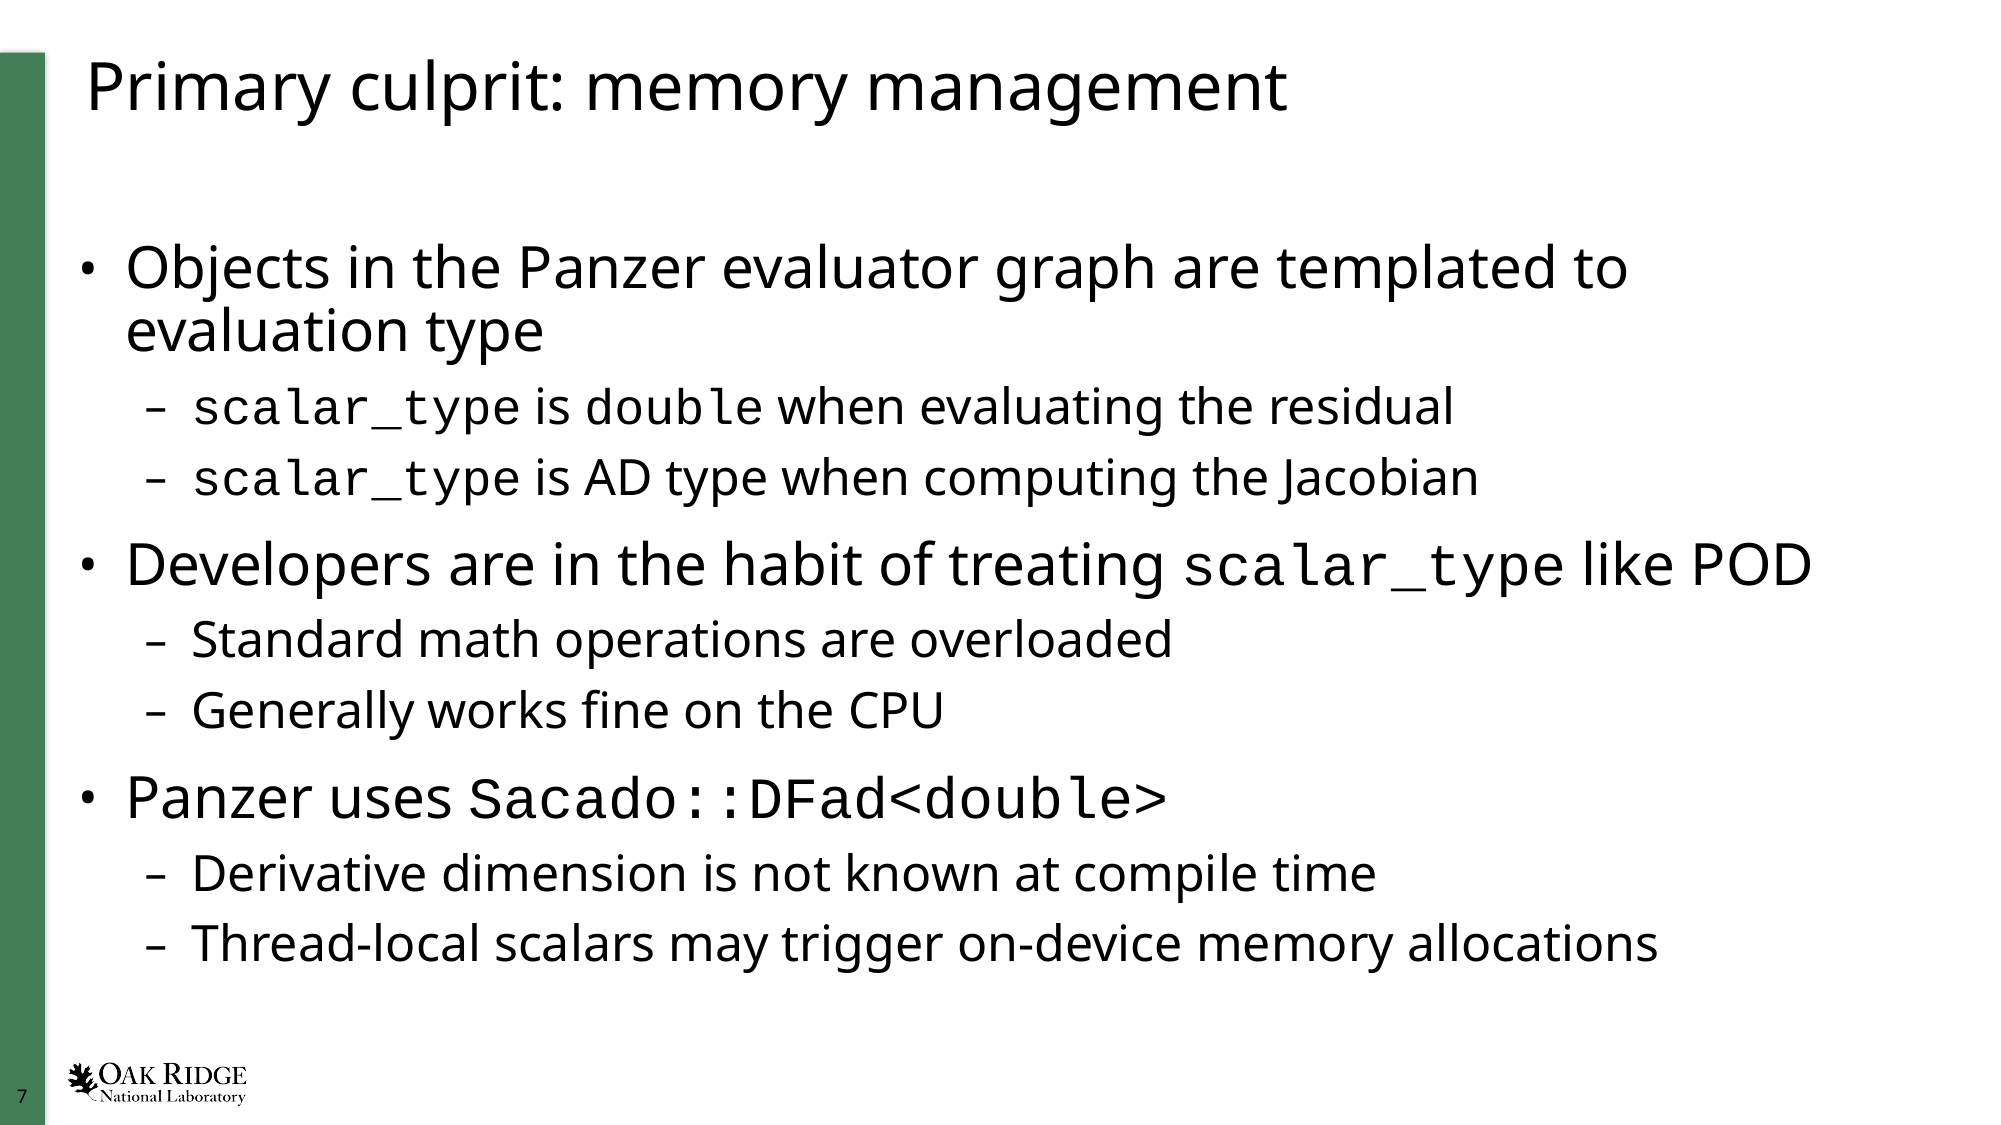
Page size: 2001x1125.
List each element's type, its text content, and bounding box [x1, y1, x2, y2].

list Objects in the Panzer evaluator graph are templated to evaluation type scalar_type is double when evaluating the residual scalar_type is AD type when computing the Jacobian Developers are in the habit of treating scalar_type like POD Standard math operations are overloaded Generally works fine on the CPU Panzer uses Sacado::DFad<double> Derivative dimension is not known at compile time Thread-local scalars may trigger on-device memory allocations [63, 230, 1937, 970]
picture [67, 1062, 247, 1106]
title Primary culprit: memory management [70, 44, 1946, 134]
